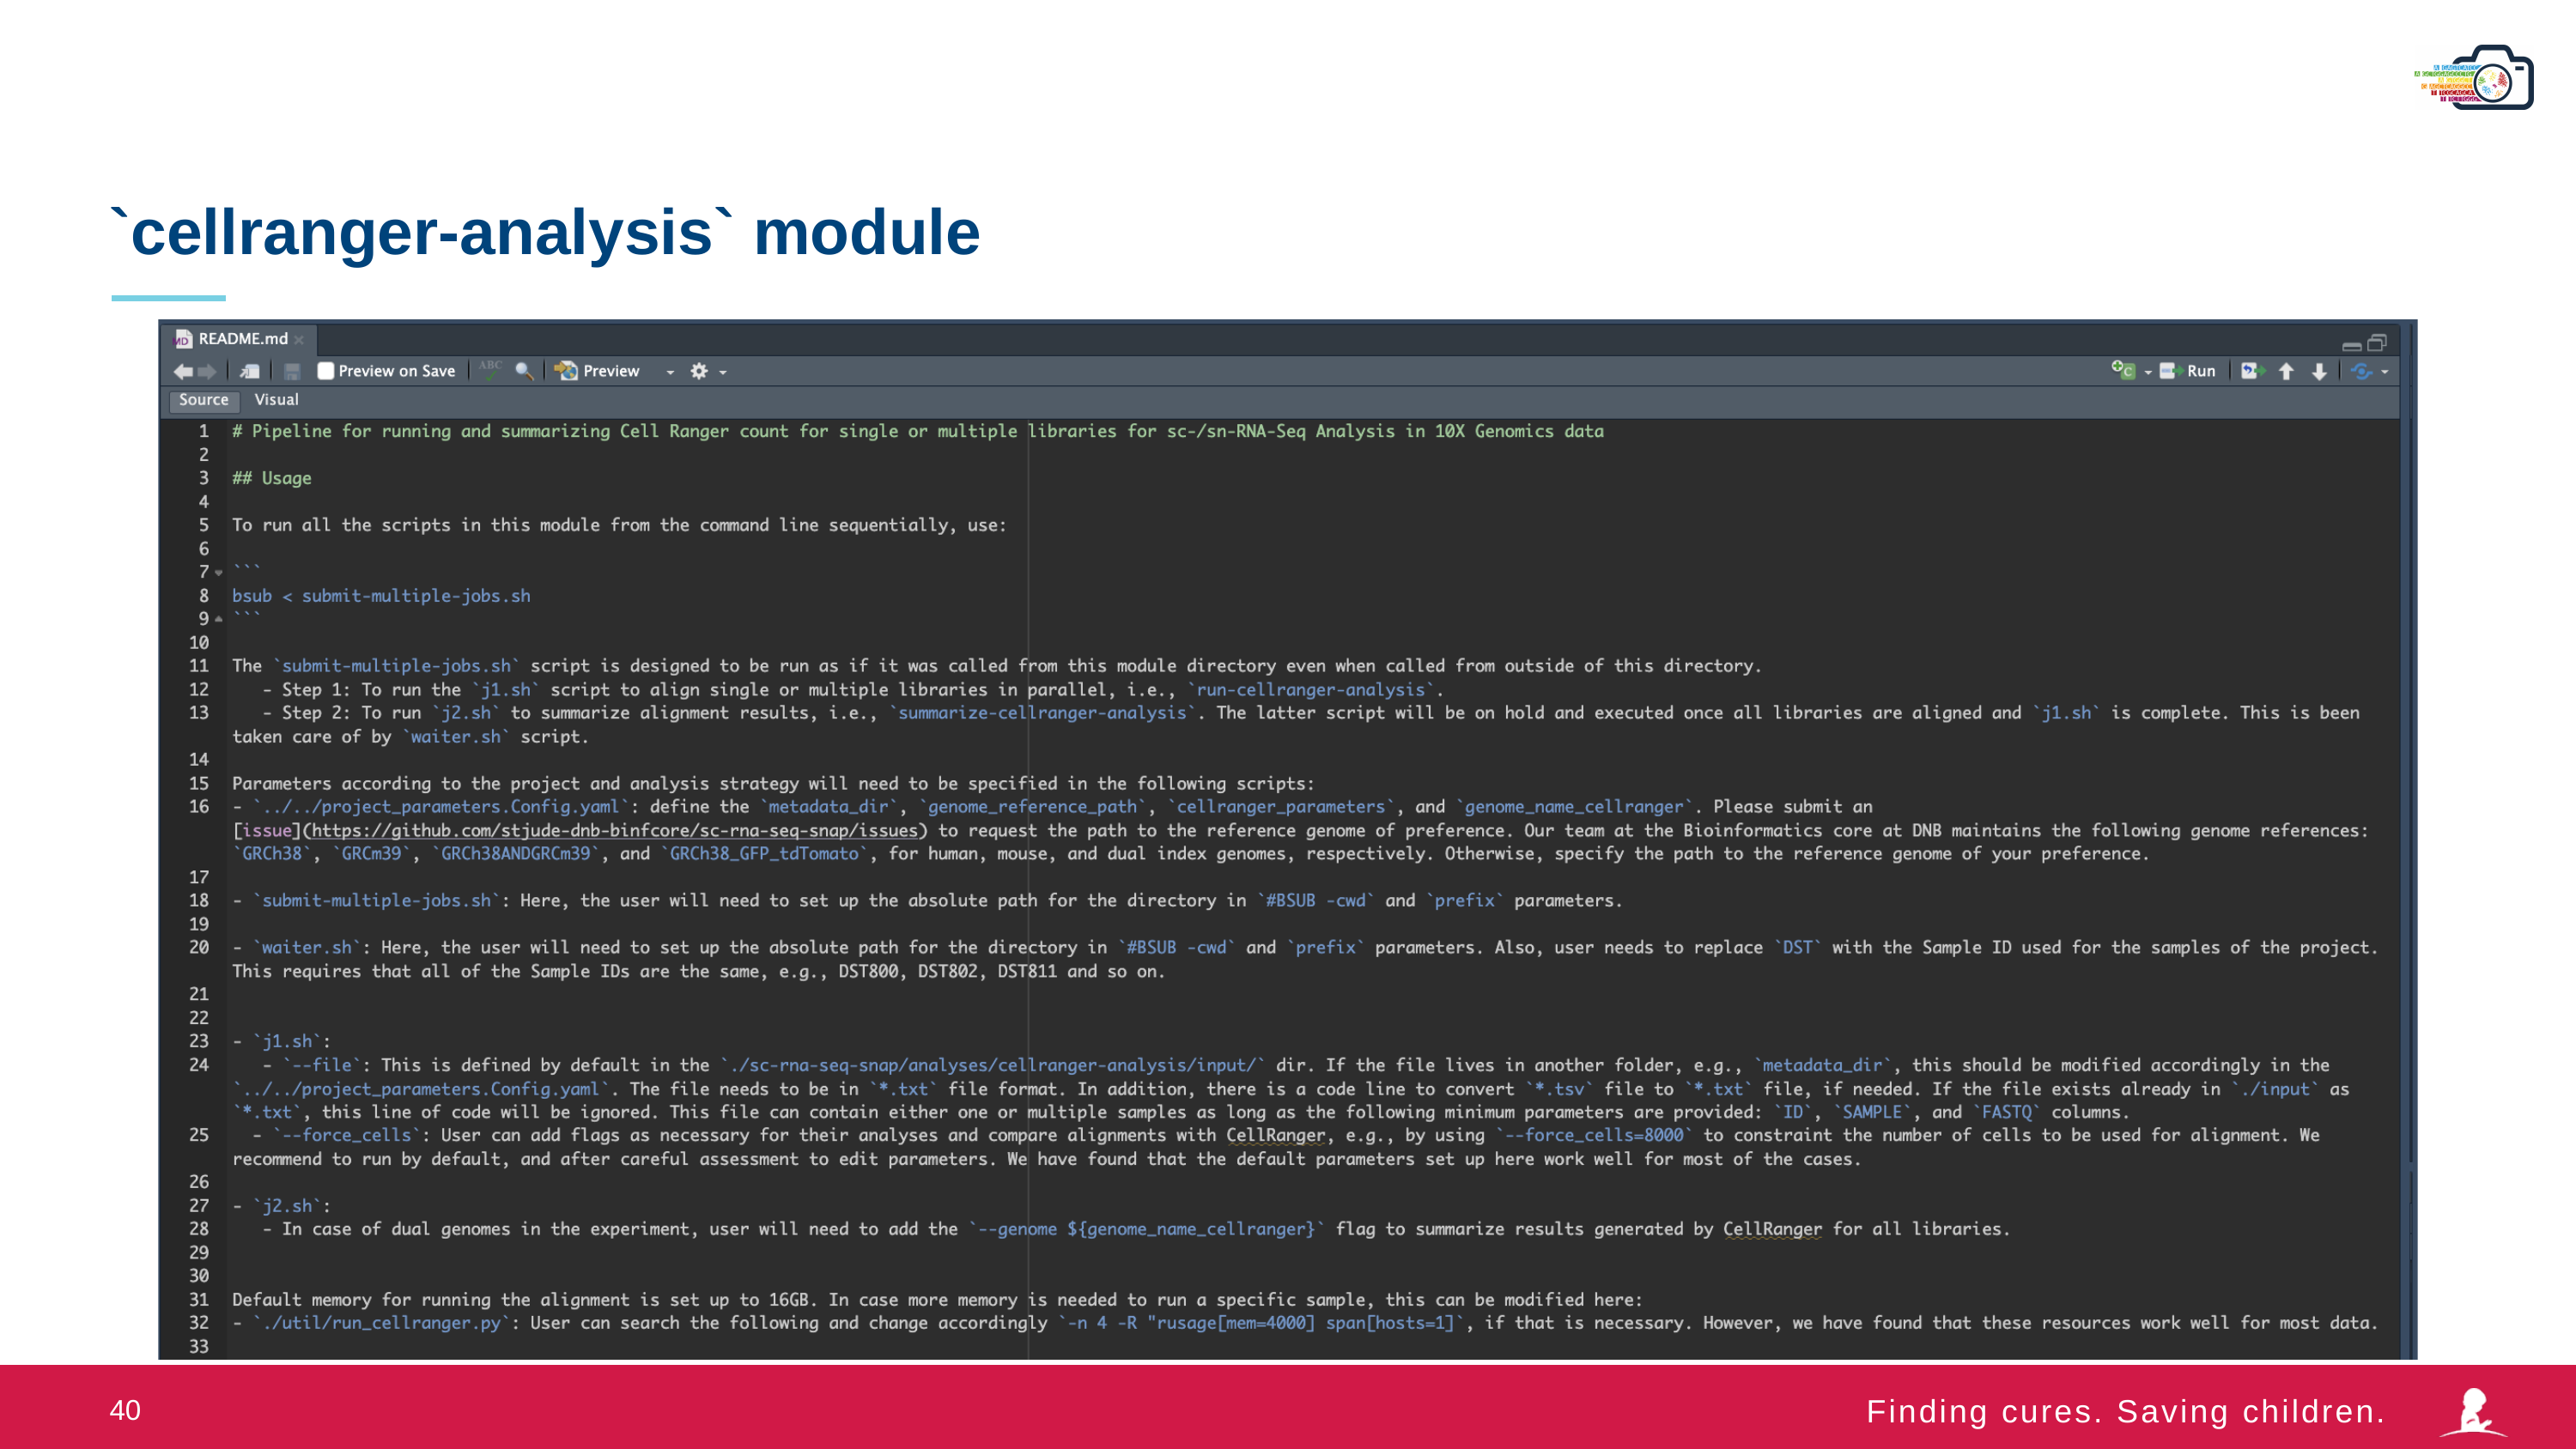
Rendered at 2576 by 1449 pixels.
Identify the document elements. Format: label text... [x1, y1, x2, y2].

picture [158, 319, 2418, 1360]
picture [2415, 45, 2534, 110]
slide_number 40 [96, 1375, 228, 1442]
title `cellranger-analysis` module [96, 77, 2475, 276]
